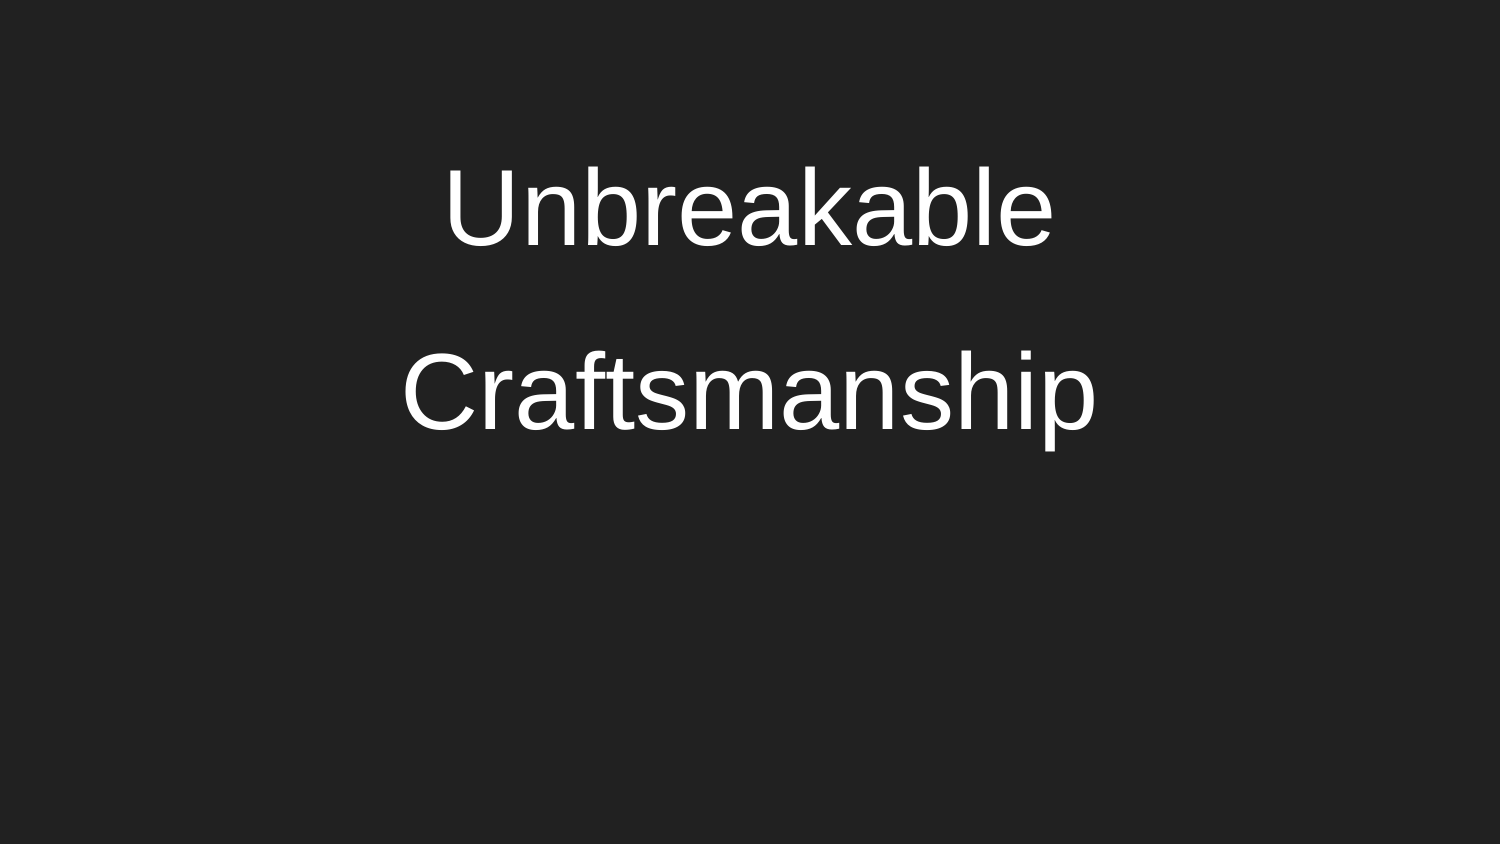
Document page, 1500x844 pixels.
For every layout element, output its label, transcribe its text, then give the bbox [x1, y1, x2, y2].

title Craftsmanship [51, 306, 1449, 740]
title Unbreakable [51, 122, 1449, 306]
